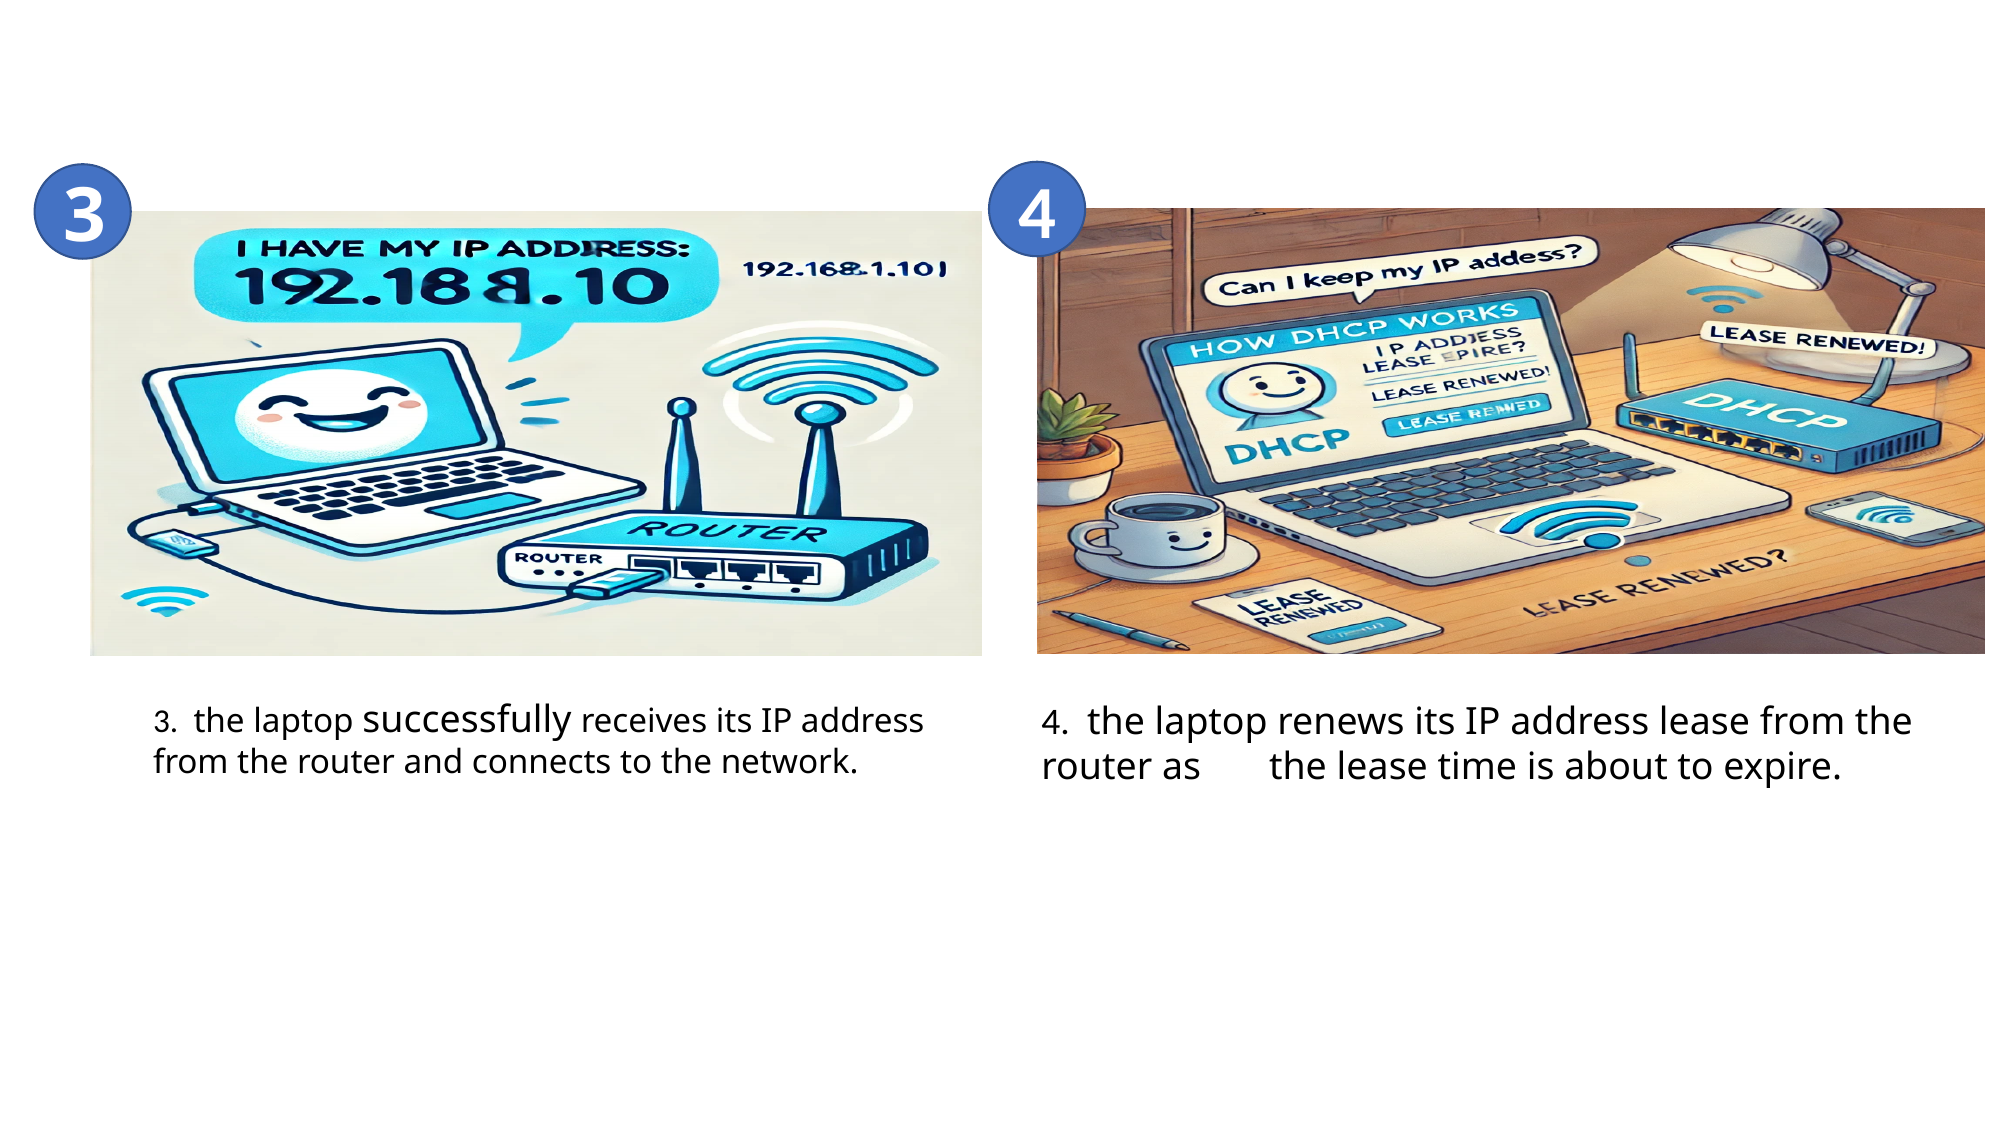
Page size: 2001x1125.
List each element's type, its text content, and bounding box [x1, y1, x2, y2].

picture [90, 211, 982, 656]
text_box 4 [987, 160, 1087, 258]
text_box 3. the laptop successfully receives its IP address from the router and connects to the network. [138, 687, 1006, 788]
text_box 3 [33, 163, 132, 260]
picture [1037, 208, 1985, 654]
text_box 4. the laptop renews its IP address lease from the router as the lease time is about to expire. [1026, 689, 1972, 794]
